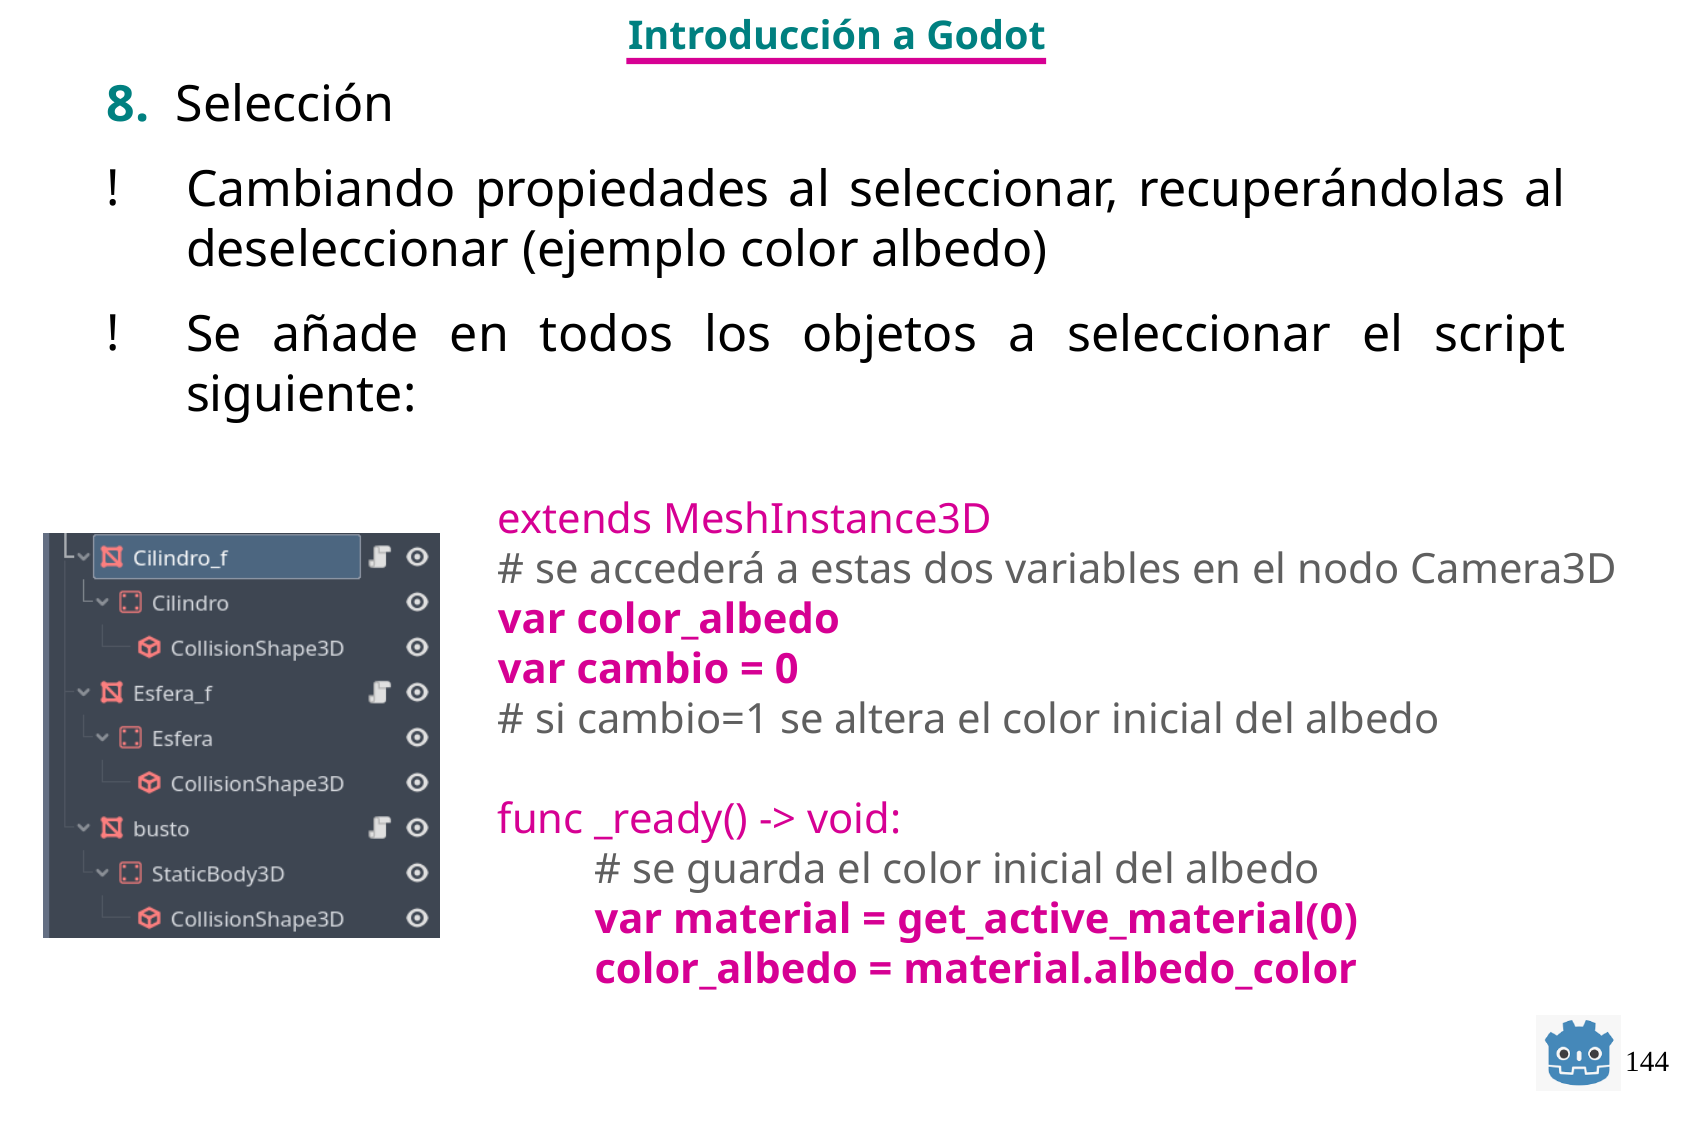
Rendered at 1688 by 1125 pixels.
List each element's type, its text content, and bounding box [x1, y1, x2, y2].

text_box Introducción a Godot [149, 0, 1525, 62]
text_box extends MeshInstance3D # se accederá a estas dos variables en el nodo Camera3D var color_albedo var cambio = 0 # si cambio=1 se altera el color inicial del albedo func _ready() -> void: # se guarda el color inicial del albedo var material = get_active_material(0) color_albedo = material.albedo_color [483, 439, 1685, 1120]
picture [43, 533, 441, 938]
text_box 8. Selección Cambiando propiedades al seleccionar, recuperándolas al deseleccionar (ejemplo color albedo) Se añade en todos los objetos a seleccionar el script siguiente: [89, 62, 1584, 532]
picture [1535, 1015, 1621, 1091]
